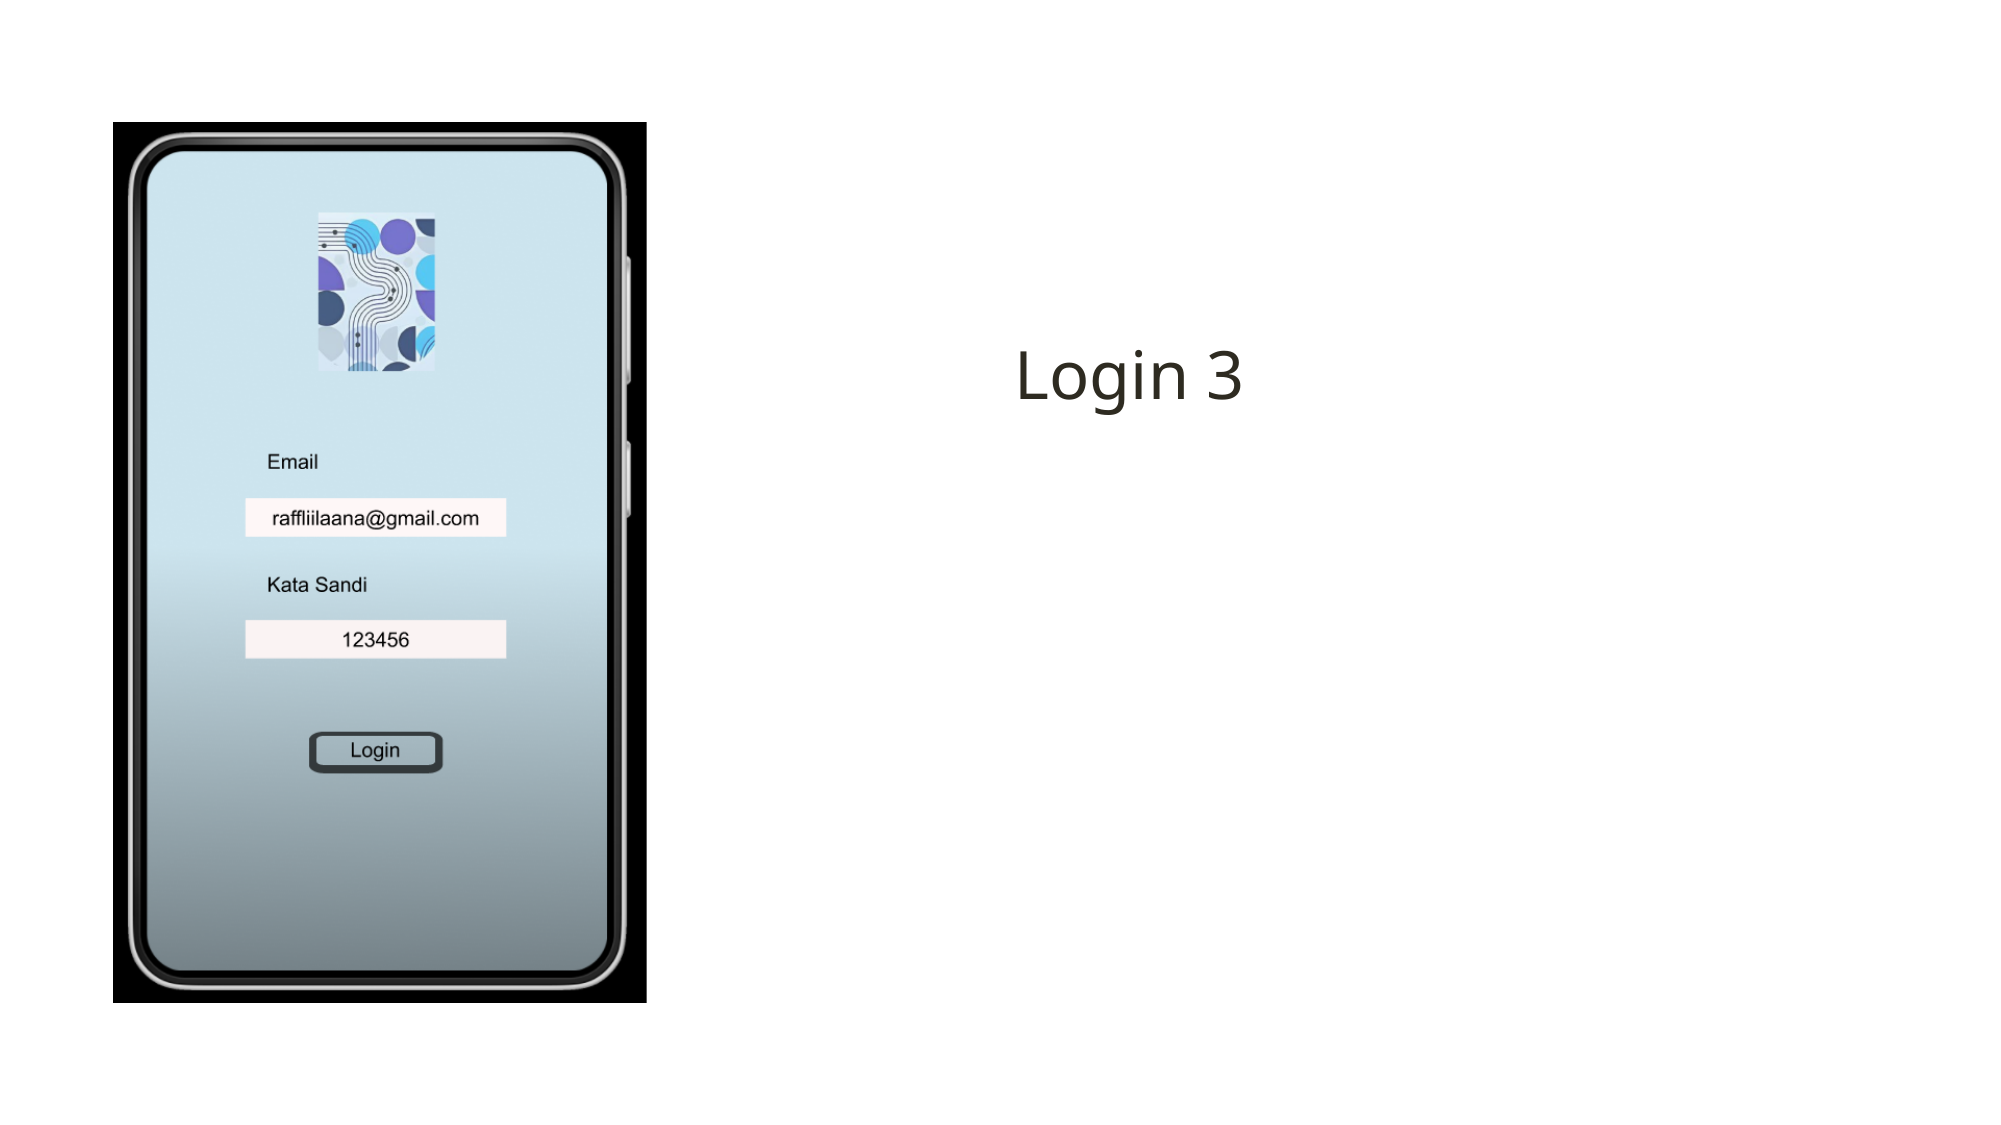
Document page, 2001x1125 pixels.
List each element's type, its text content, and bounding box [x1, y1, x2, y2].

text_box Login 3 [999, 325, 1442, 421]
picture [112, 122, 647, 1003]
